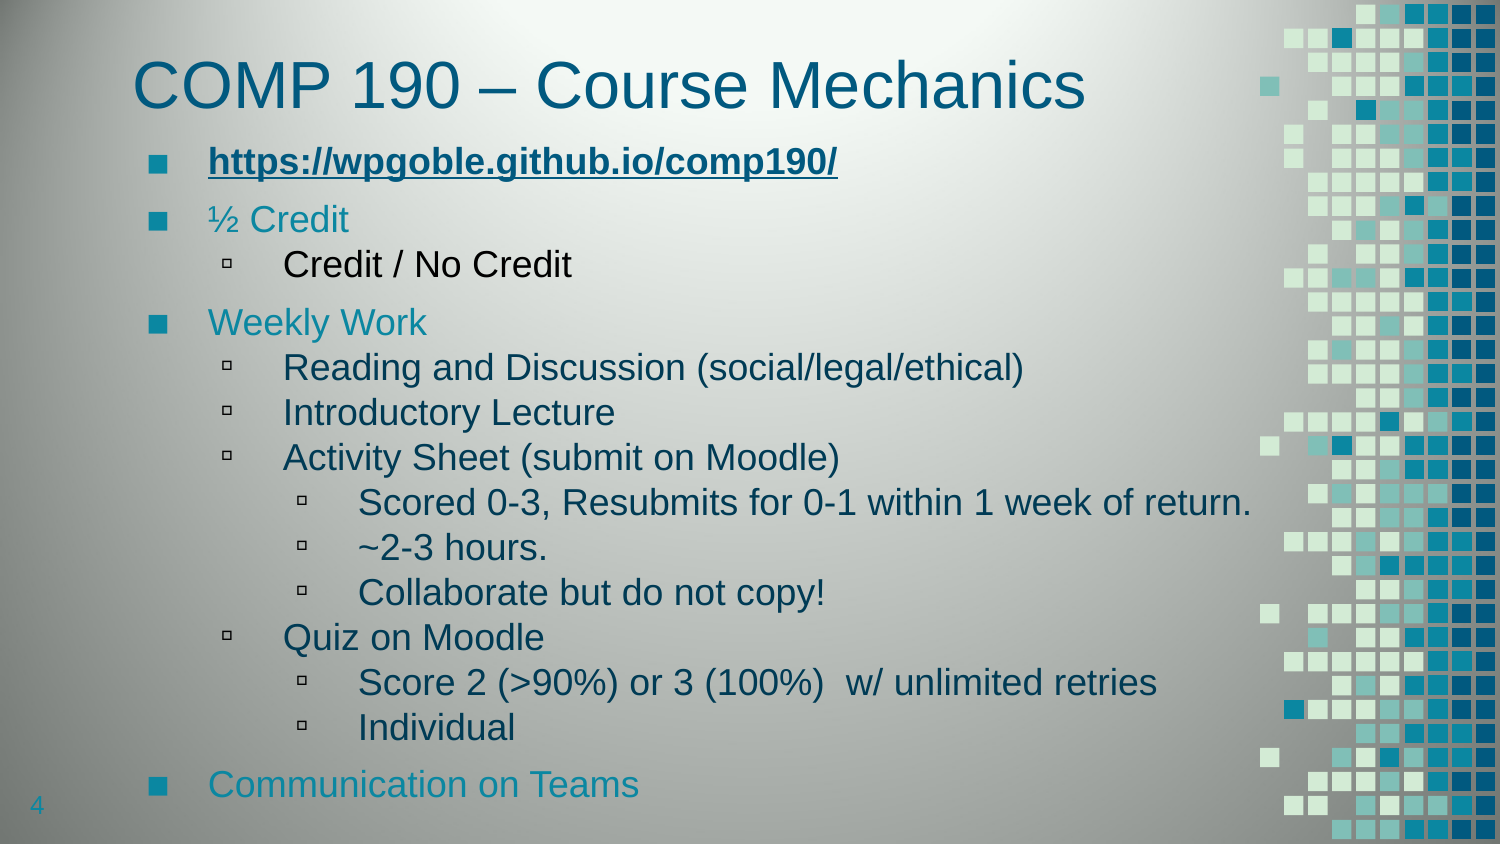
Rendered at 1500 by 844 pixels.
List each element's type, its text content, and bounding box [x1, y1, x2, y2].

slide_number 4 [15, 774, 105, 839]
list https://wpgoble.github.io/comp190/ ½ Credit Credit / No Credit Weekly Work Reading and Discussion (social/legal/ethical) Introductory Lecture Activity Sheet (submit on Moodle) Scored 0-3, Resubmits for 0-1 within 1 week of return. ~2-3 hours. Collaborate but do not copy! Quiz on Moodle Score 2 (>90%) or 3 (100%) w/ unlimited retries Individual Communication on Teams [117, 122, 1307, 839]
picture [0, 0, 1500, 844]
title COMP 190 – Course Mechanics [117, 0, 1227, 122]
